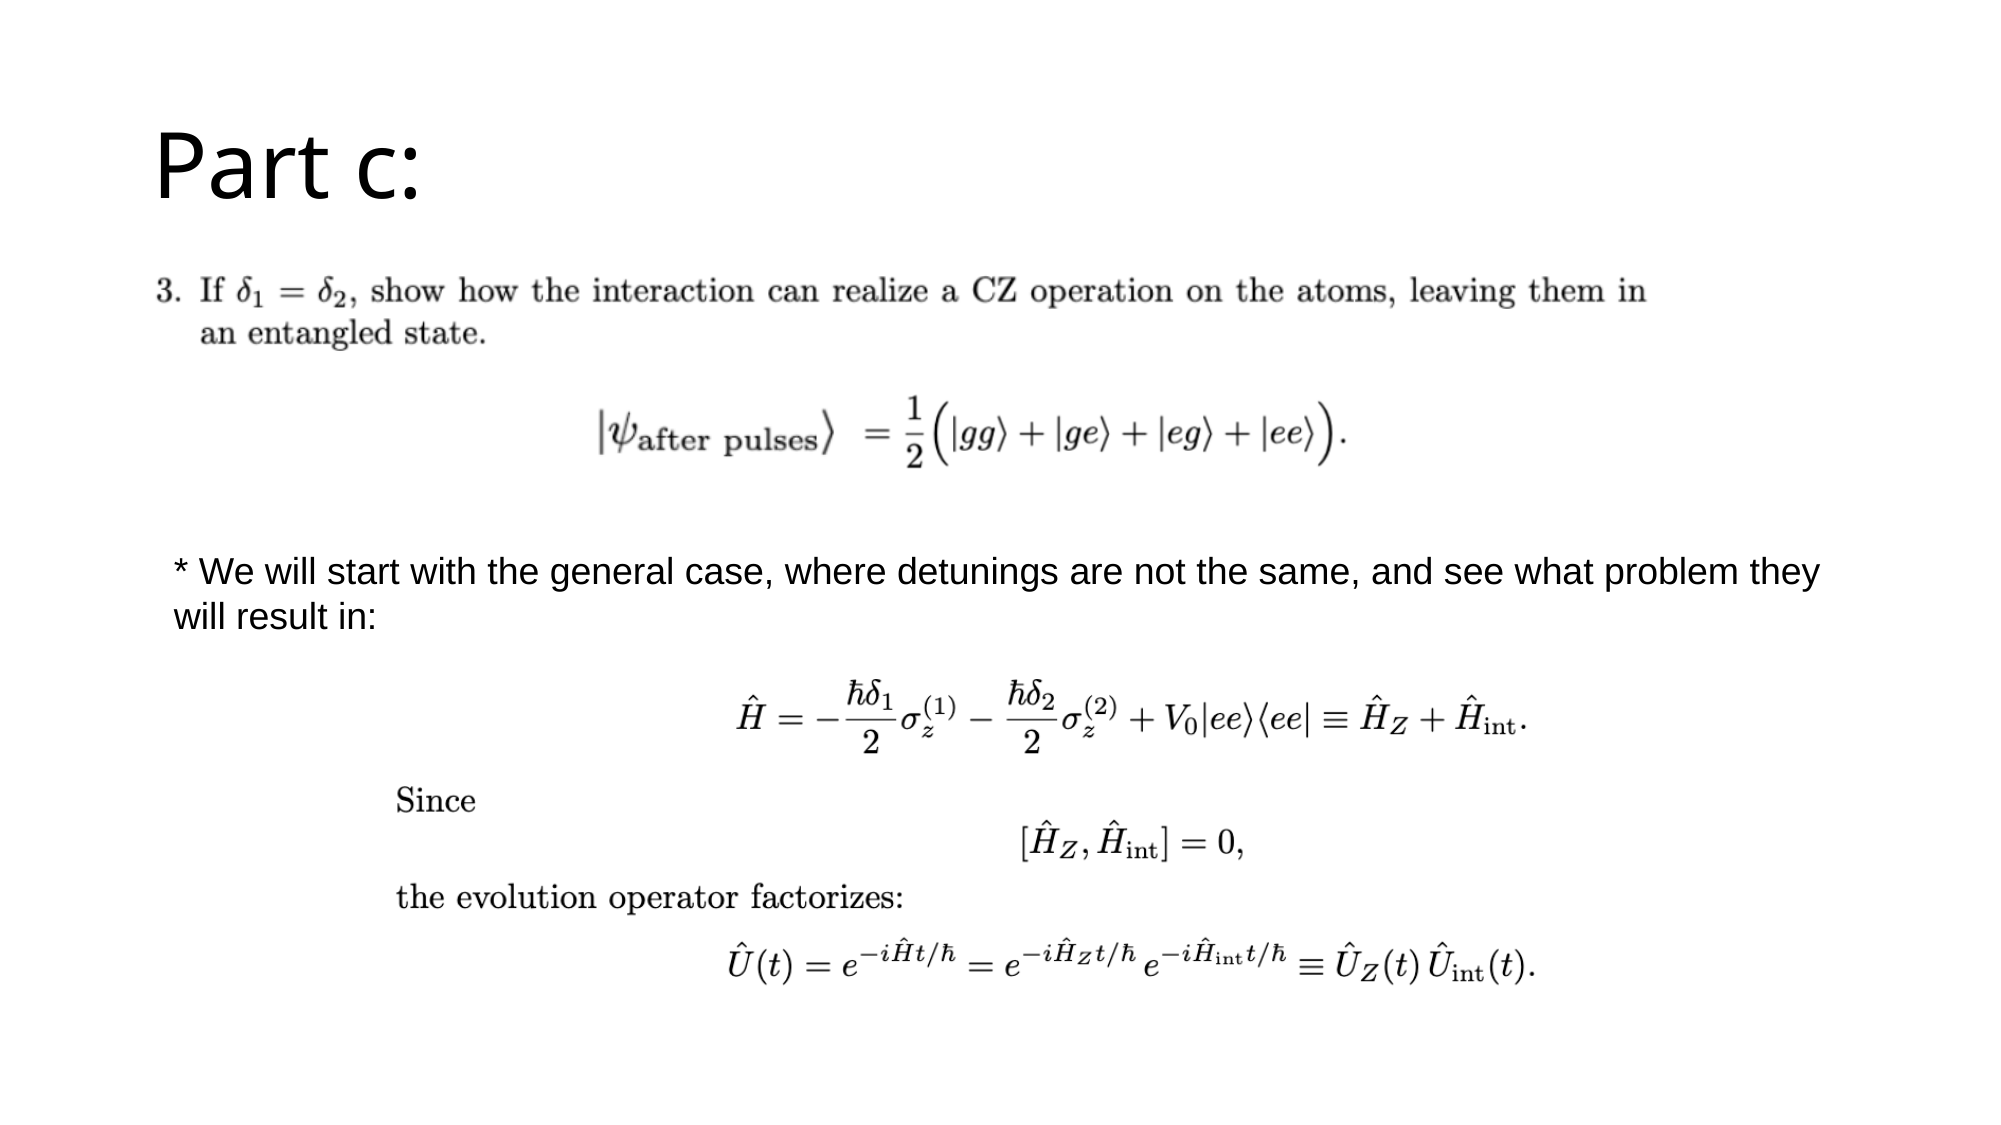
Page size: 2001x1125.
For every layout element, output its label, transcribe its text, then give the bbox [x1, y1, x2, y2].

picture [371, 667, 1629, 1012]
title Part c: [137, 59, 1863, 278]
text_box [568, 381, 1368, 505]
text_box * We will start with the general case, where detunings are not the same, and see what problem they will result in: [158, 539, 1884, 960]
picture [137, 233, 1668, 374]
